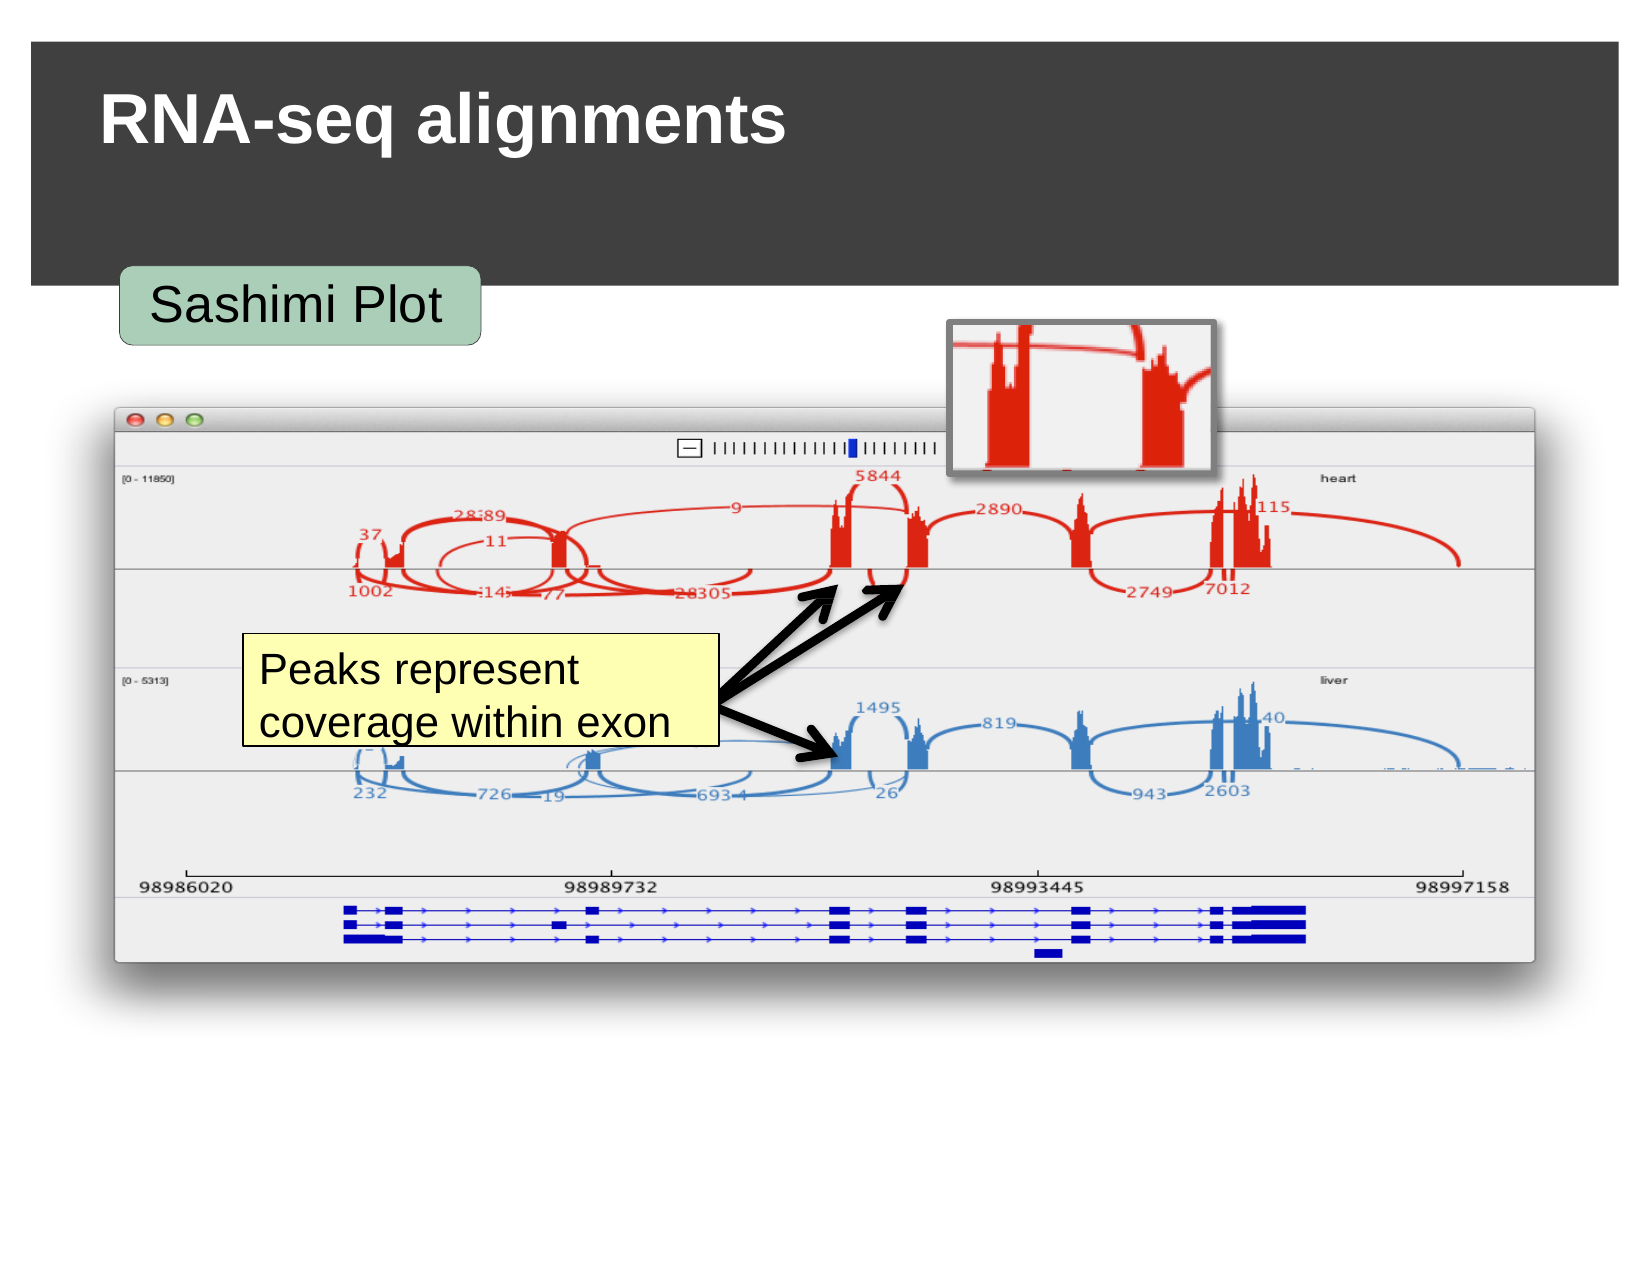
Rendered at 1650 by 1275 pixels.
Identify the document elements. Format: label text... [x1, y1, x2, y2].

text_box Peaks represent coverage within exon [242, 633, 720, 747]
text_box [696, 694, 886, 808]
text_box [940, 313, 1232, 492]
text_box [720, 584, 905, 694]
text_box [949, 321, 1215, 475]
title RNA-seq alignments [31, 41, 1619, 286]
text_box [682, 540, 952, 733]
text_box [31, 369, 1619, 1050]
text_box [720, 704, 839, 763]
text_box [119, 265, 481, 346]
text_box Sashimi Plot [147, 267, 447, 334]
